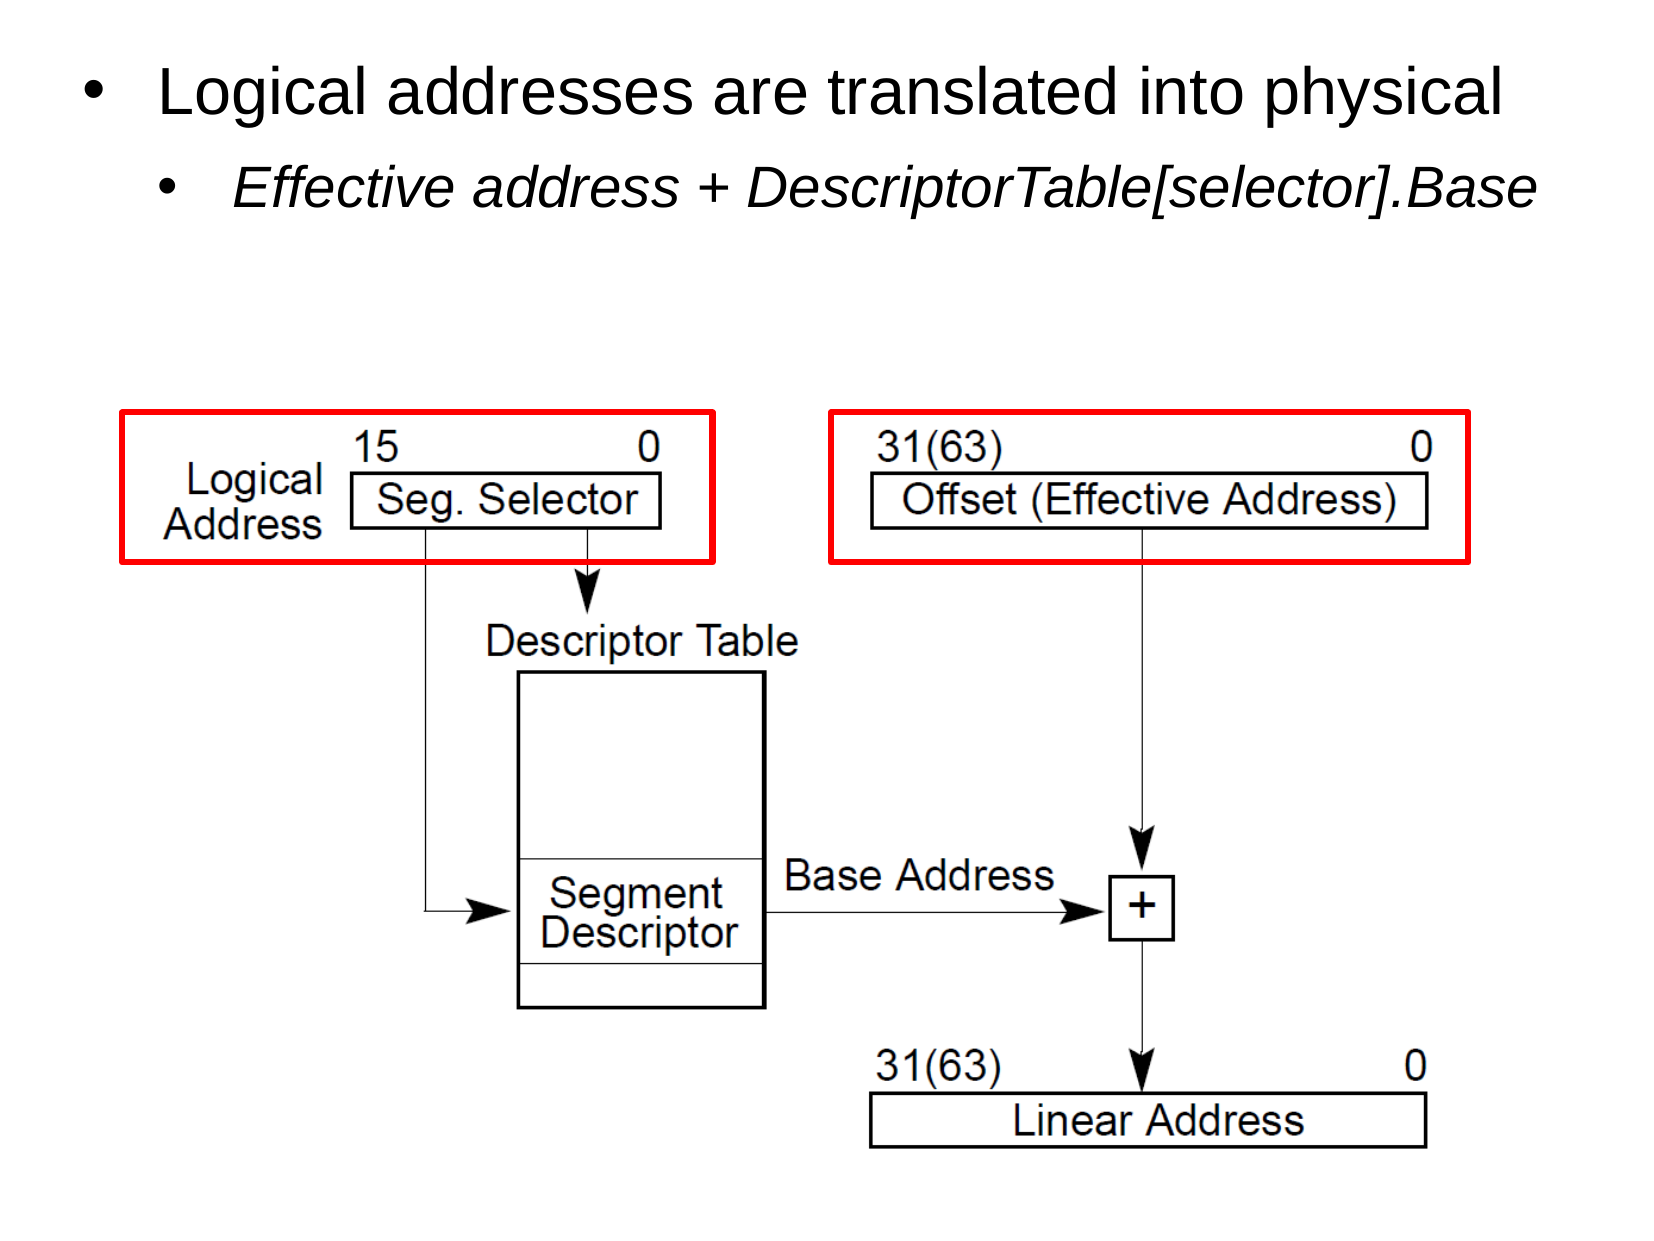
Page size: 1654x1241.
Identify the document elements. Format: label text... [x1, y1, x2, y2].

picture [149, 374, 1468, 1163]
text_box Logical addresses are translated into physical Effective address + DescriptorTable[selector].Base [82, 48, 1571, 768]
